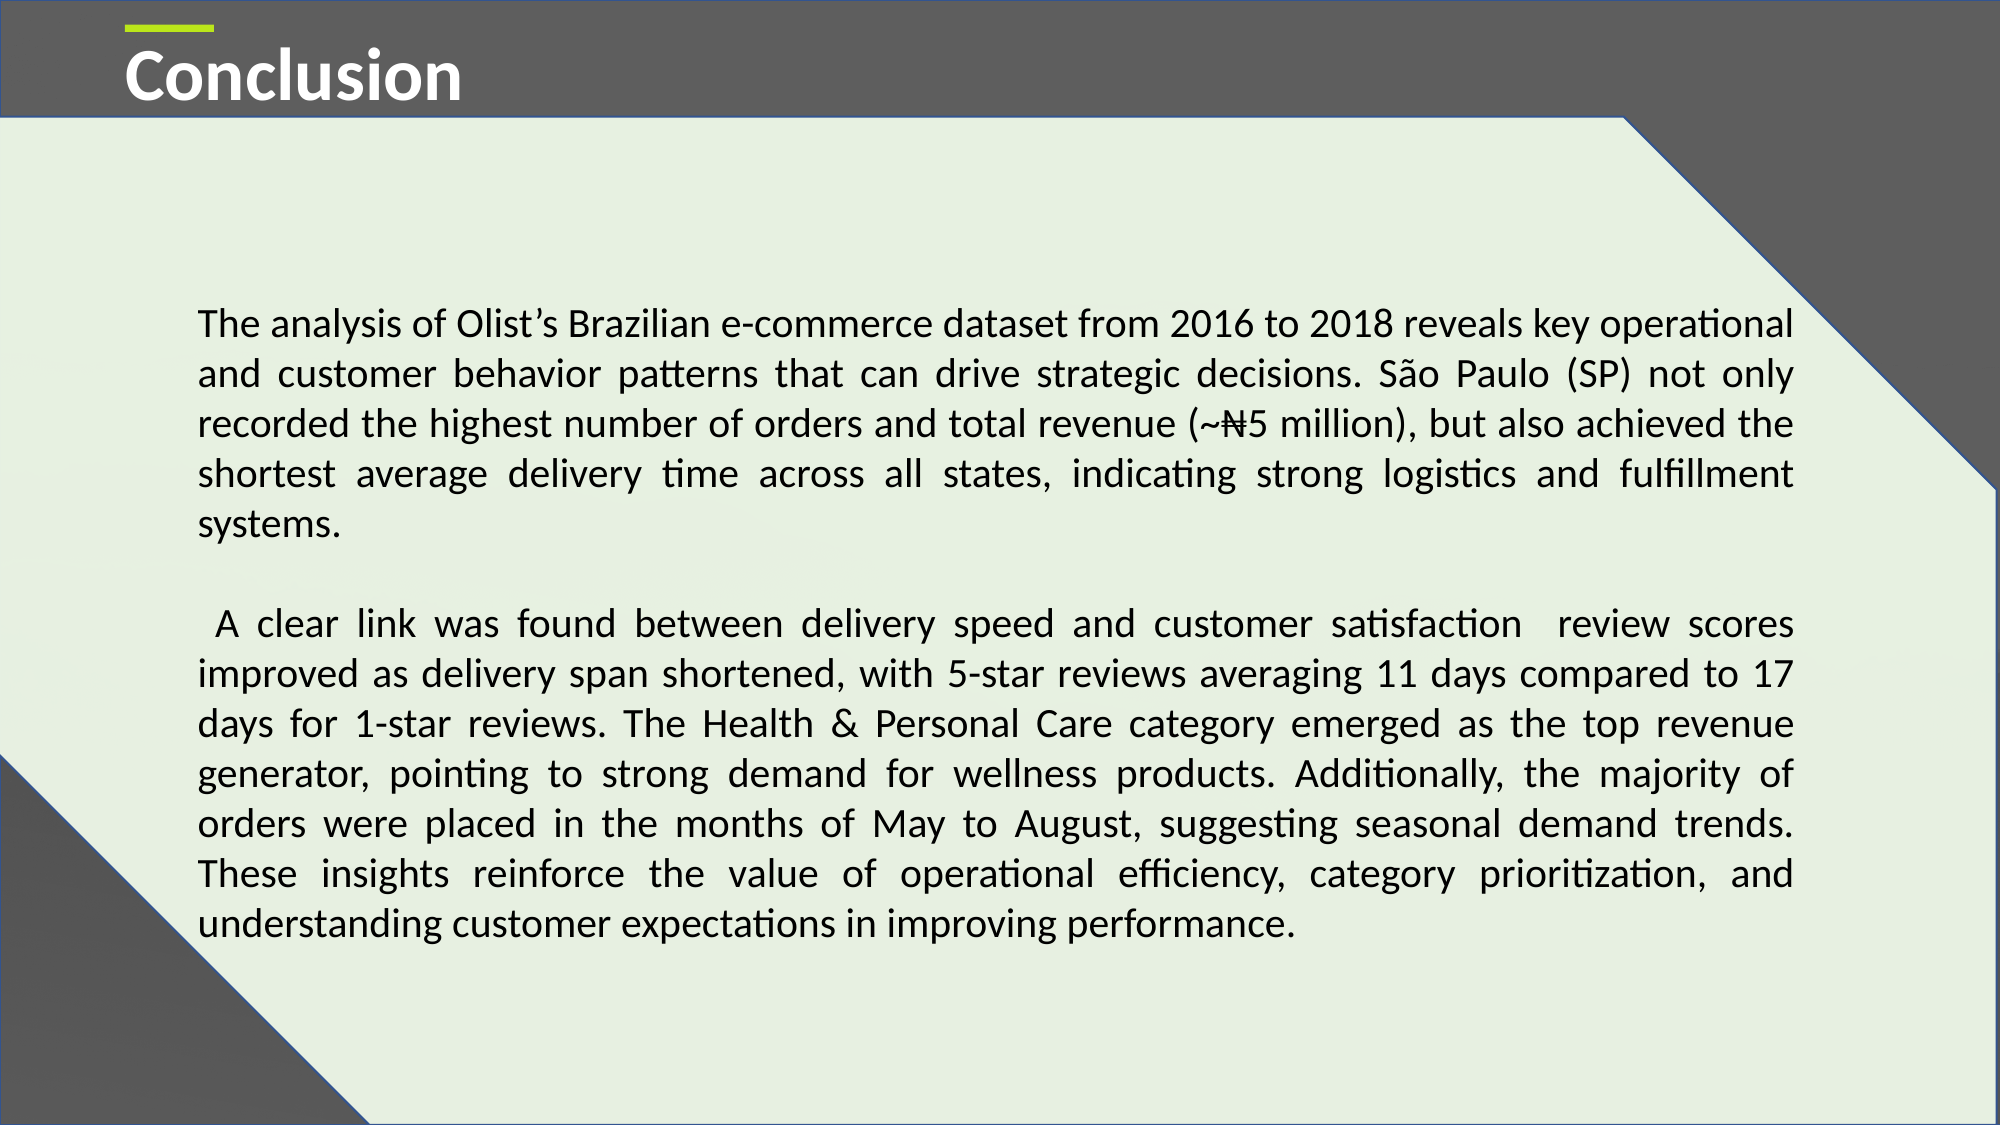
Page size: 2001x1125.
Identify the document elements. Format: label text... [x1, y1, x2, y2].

text_box [124, 23, 215, 33]
text_box Conclusion [125, 25, 1875, 116]
text_box [0, 0, 2000, 1125]
text_box The analysis of Olist’s Brazilian e-commerce dataset from 2016 to 2018 reveals key operational and customer behavior patterns that can drive strategic decisions. São Paulo (SP) not only recorded the highest number of orders and total revenue (~₦5 million), but also achieved the shortest average delivery time across all states, indicating strong logistics and fulfillment systems. A clear link was found between delivery speed and customer satisfaction review scores improved as delivery span shortened, with 5-star reviews averaging 11 days compared to 17 days for 1-star reviews. The Health & Personal Care category emerged as the top revenue generator, pointing to strong demand for wellness products. Additionally, the majority of orders were placed in the months of May to August, suggesting seasonal demand trends. These insights reinforce the value of operational efficiency, category prioritization, and understanding customer expectations in improving performance. [0, 115, 1998, 1125]
